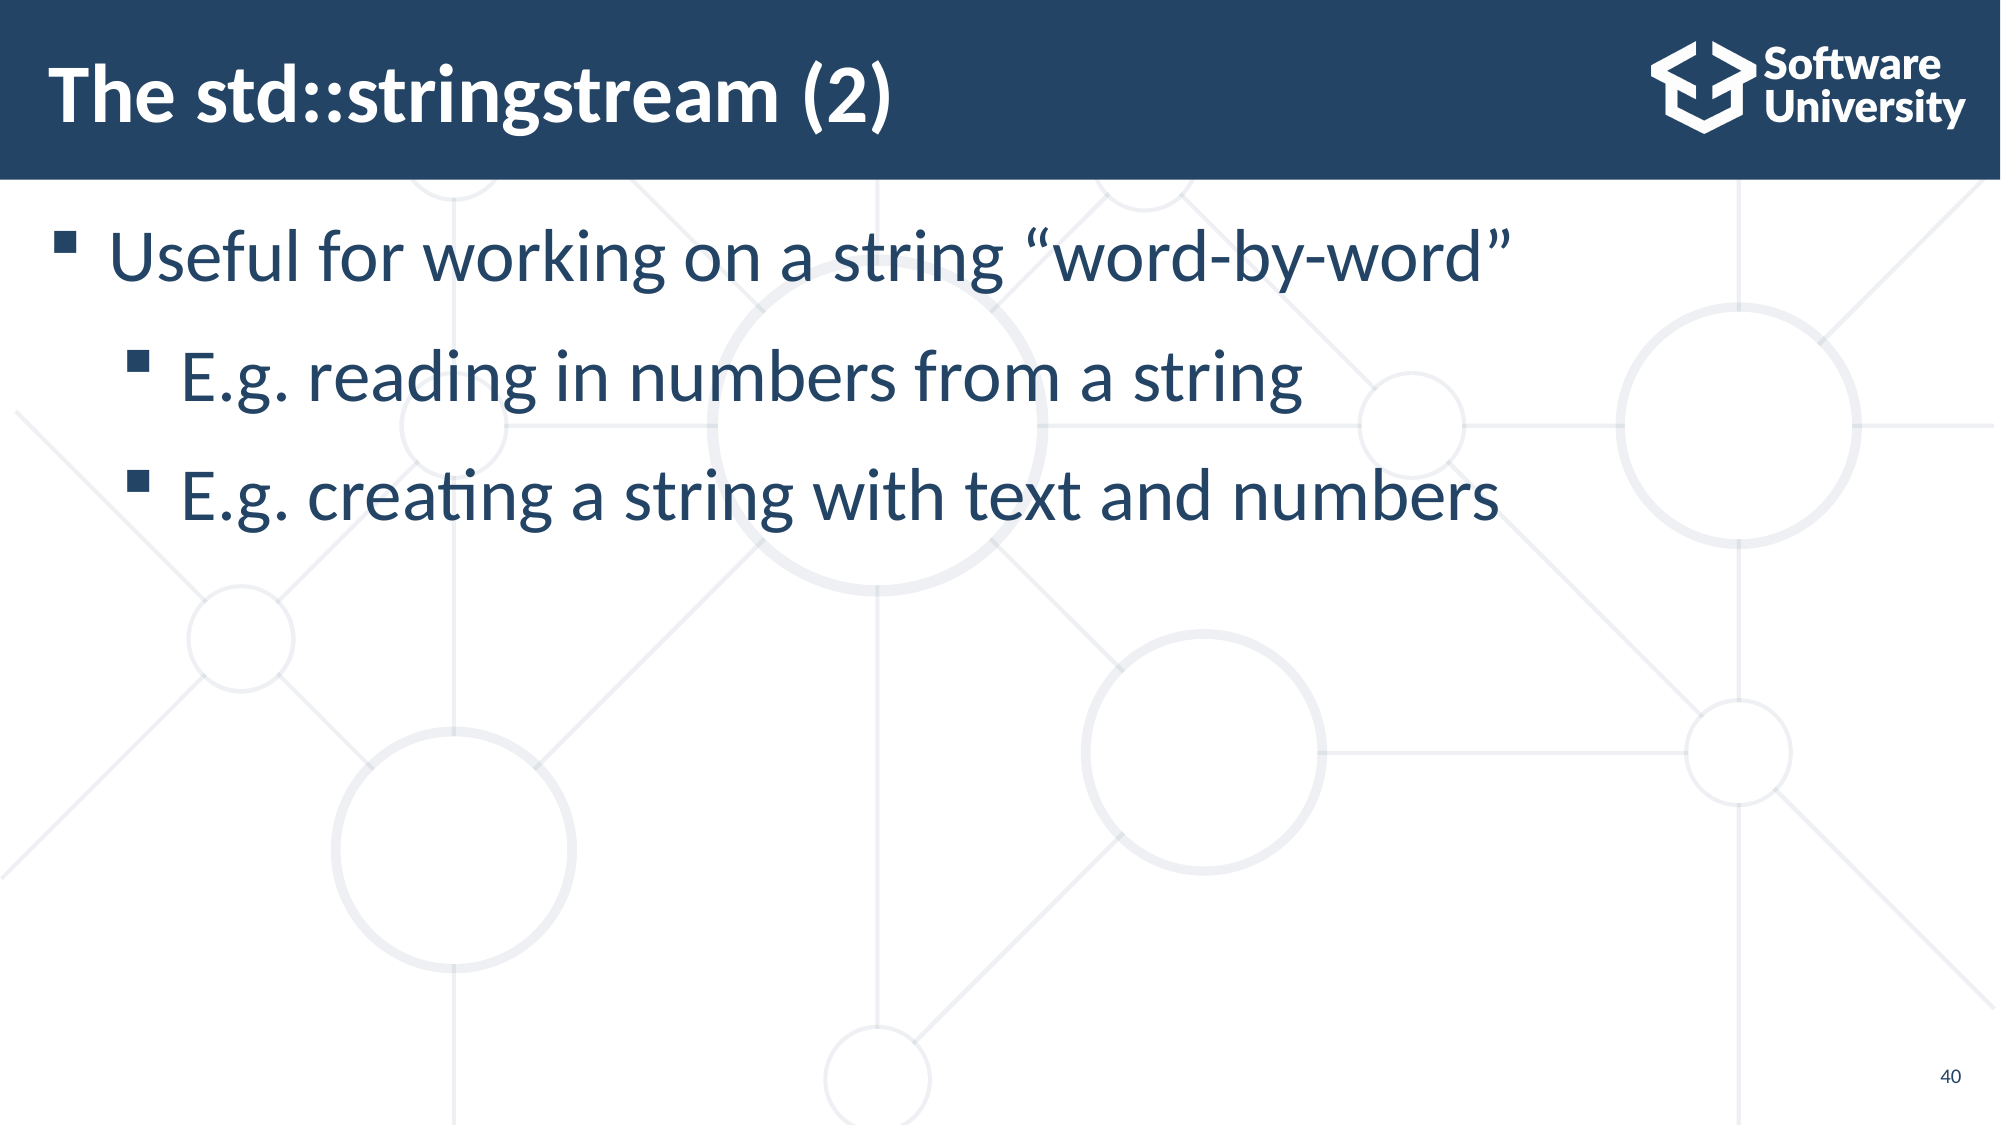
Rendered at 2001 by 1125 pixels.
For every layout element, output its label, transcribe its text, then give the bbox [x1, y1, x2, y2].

picture [1651, 41, 1966, 134]
slide_number 40 [1896, 1049, 1968, 1101]
list Useful for working on a string “word-by-word” E.g. reading in numbers from a string E.g. creating a string with text and numbers [31, 196, 1970, 1104]
title The std::stringstream (2) [31, 16, 1625, 162]
